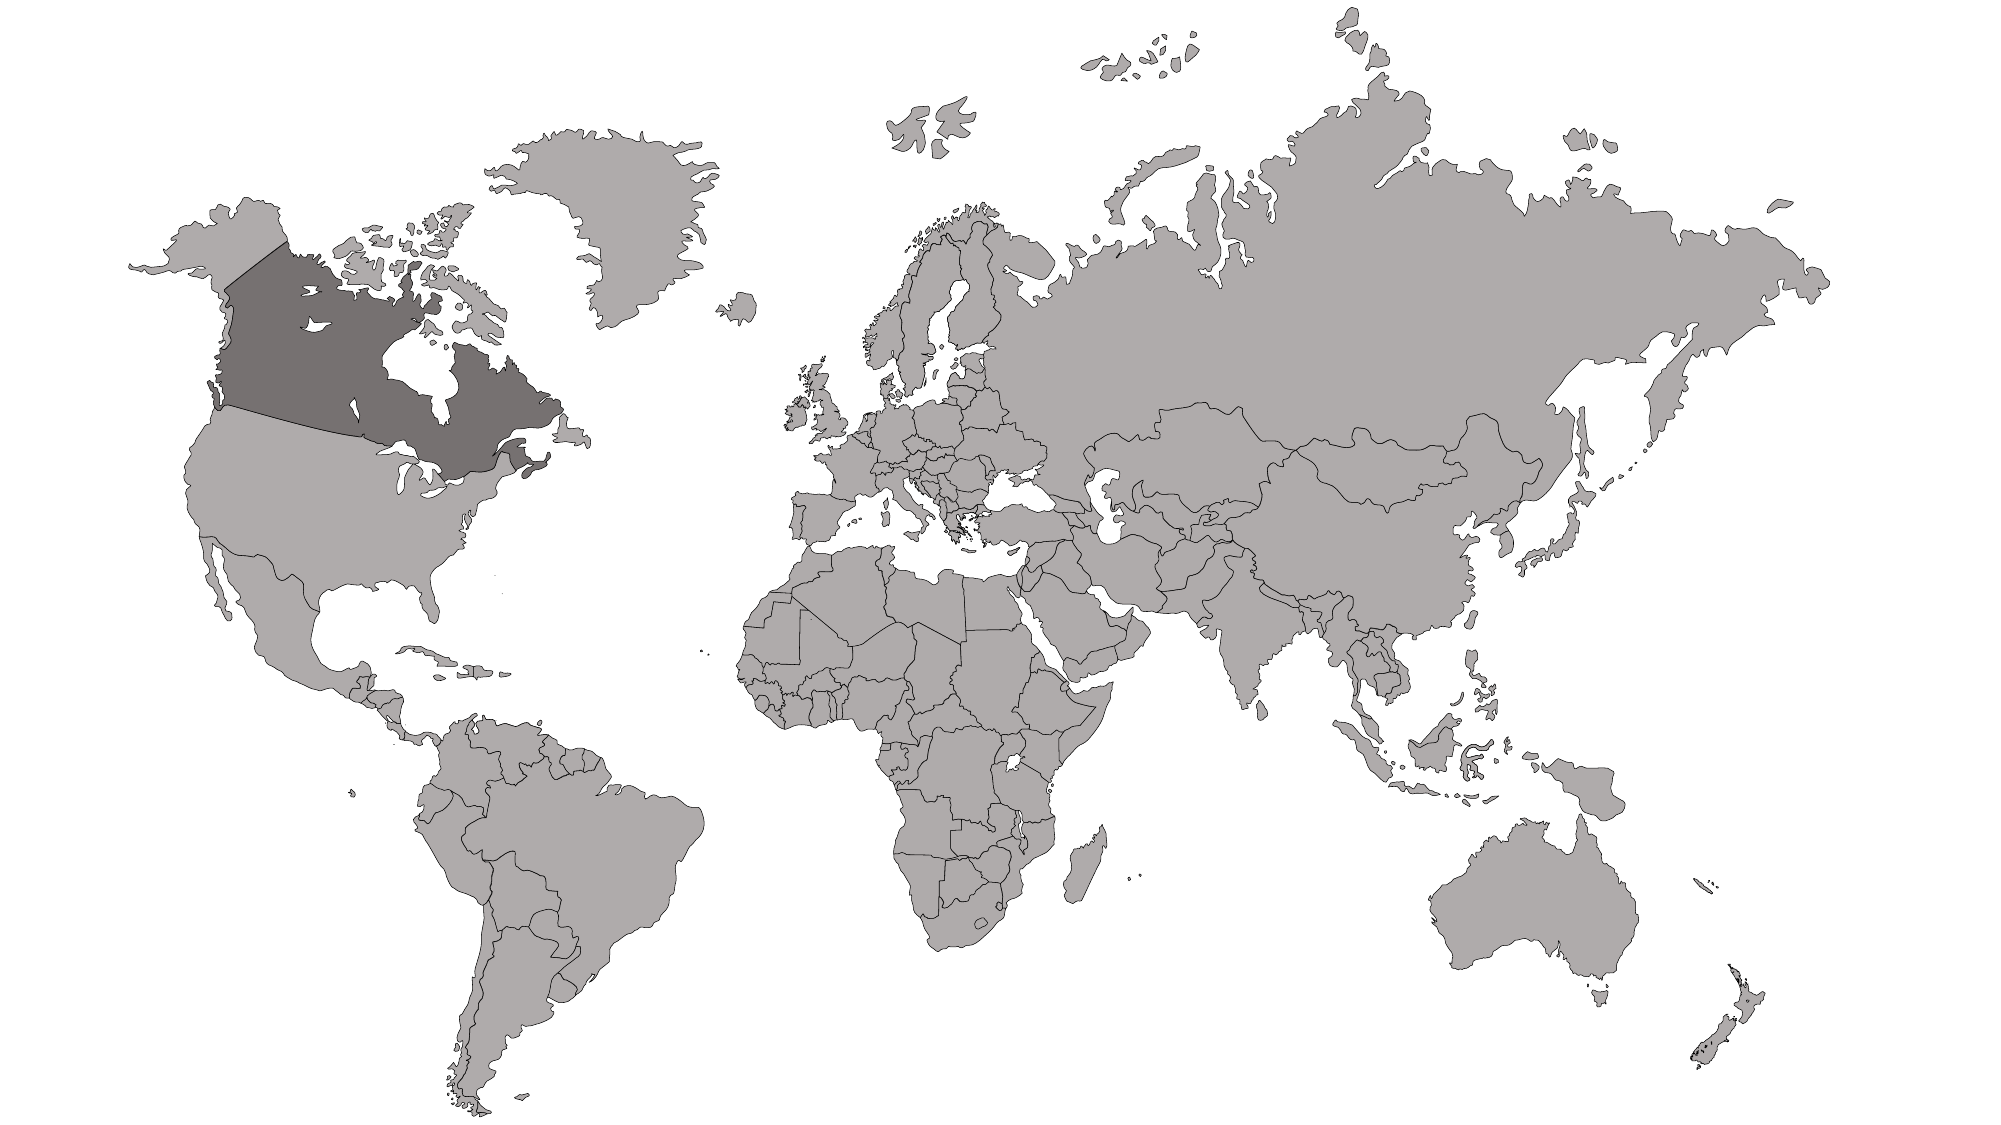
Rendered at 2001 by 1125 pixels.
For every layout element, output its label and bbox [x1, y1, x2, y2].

text_box [127, 7, 1832, 1118]
